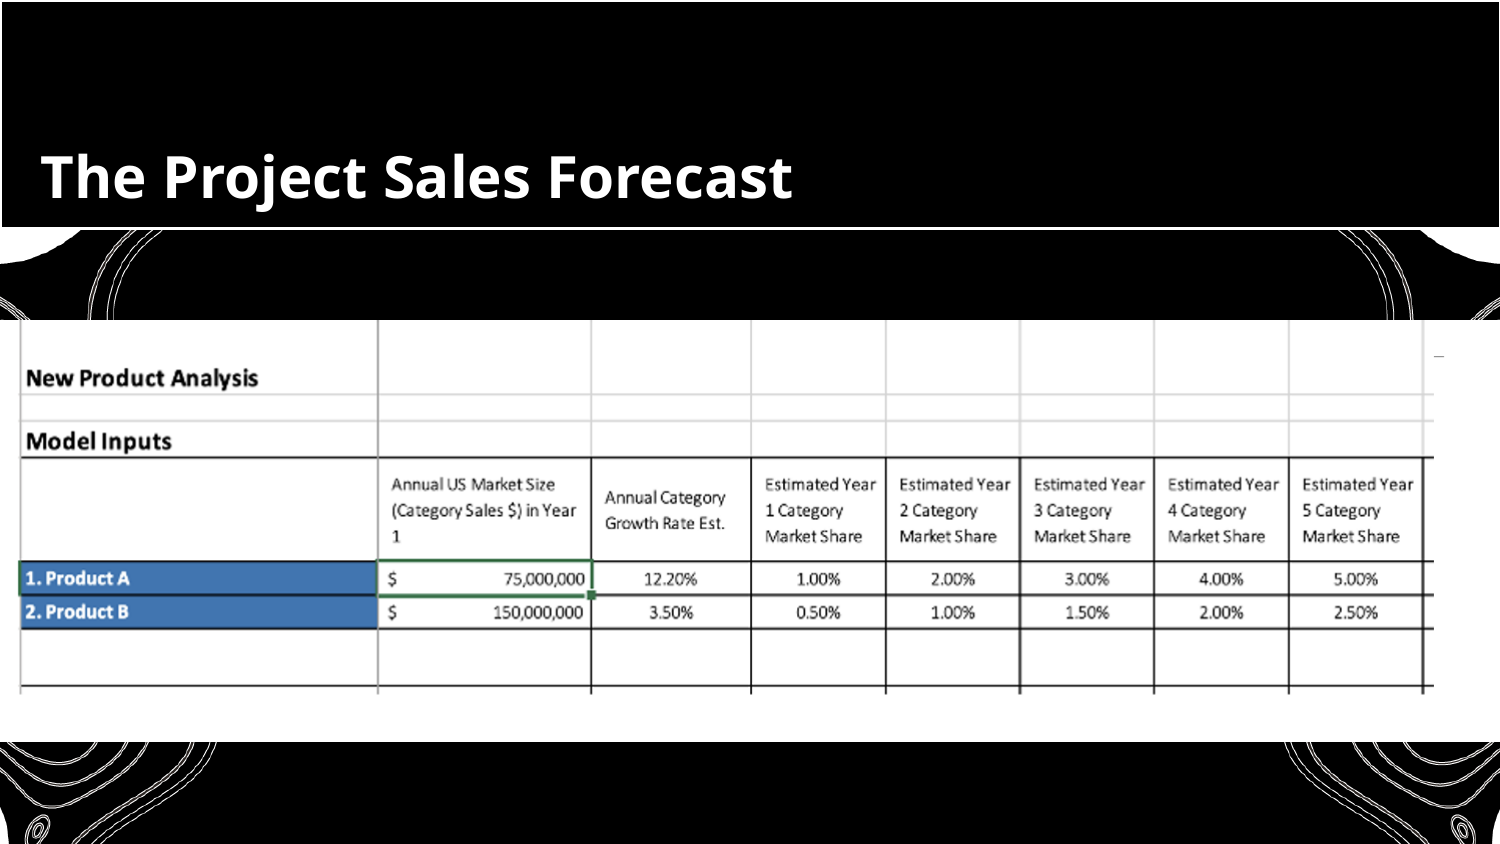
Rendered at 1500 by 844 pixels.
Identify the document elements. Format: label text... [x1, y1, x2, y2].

picture [1176, 230, 1500, 320]
picture [0, 230, 324, 320]
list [0, 320, 1500, 742]
picture [1176, 742, 1500, 844]
title The Project Sales Forecast [25, 125, 986, 210]
picture [0, 742, 324, 844]
